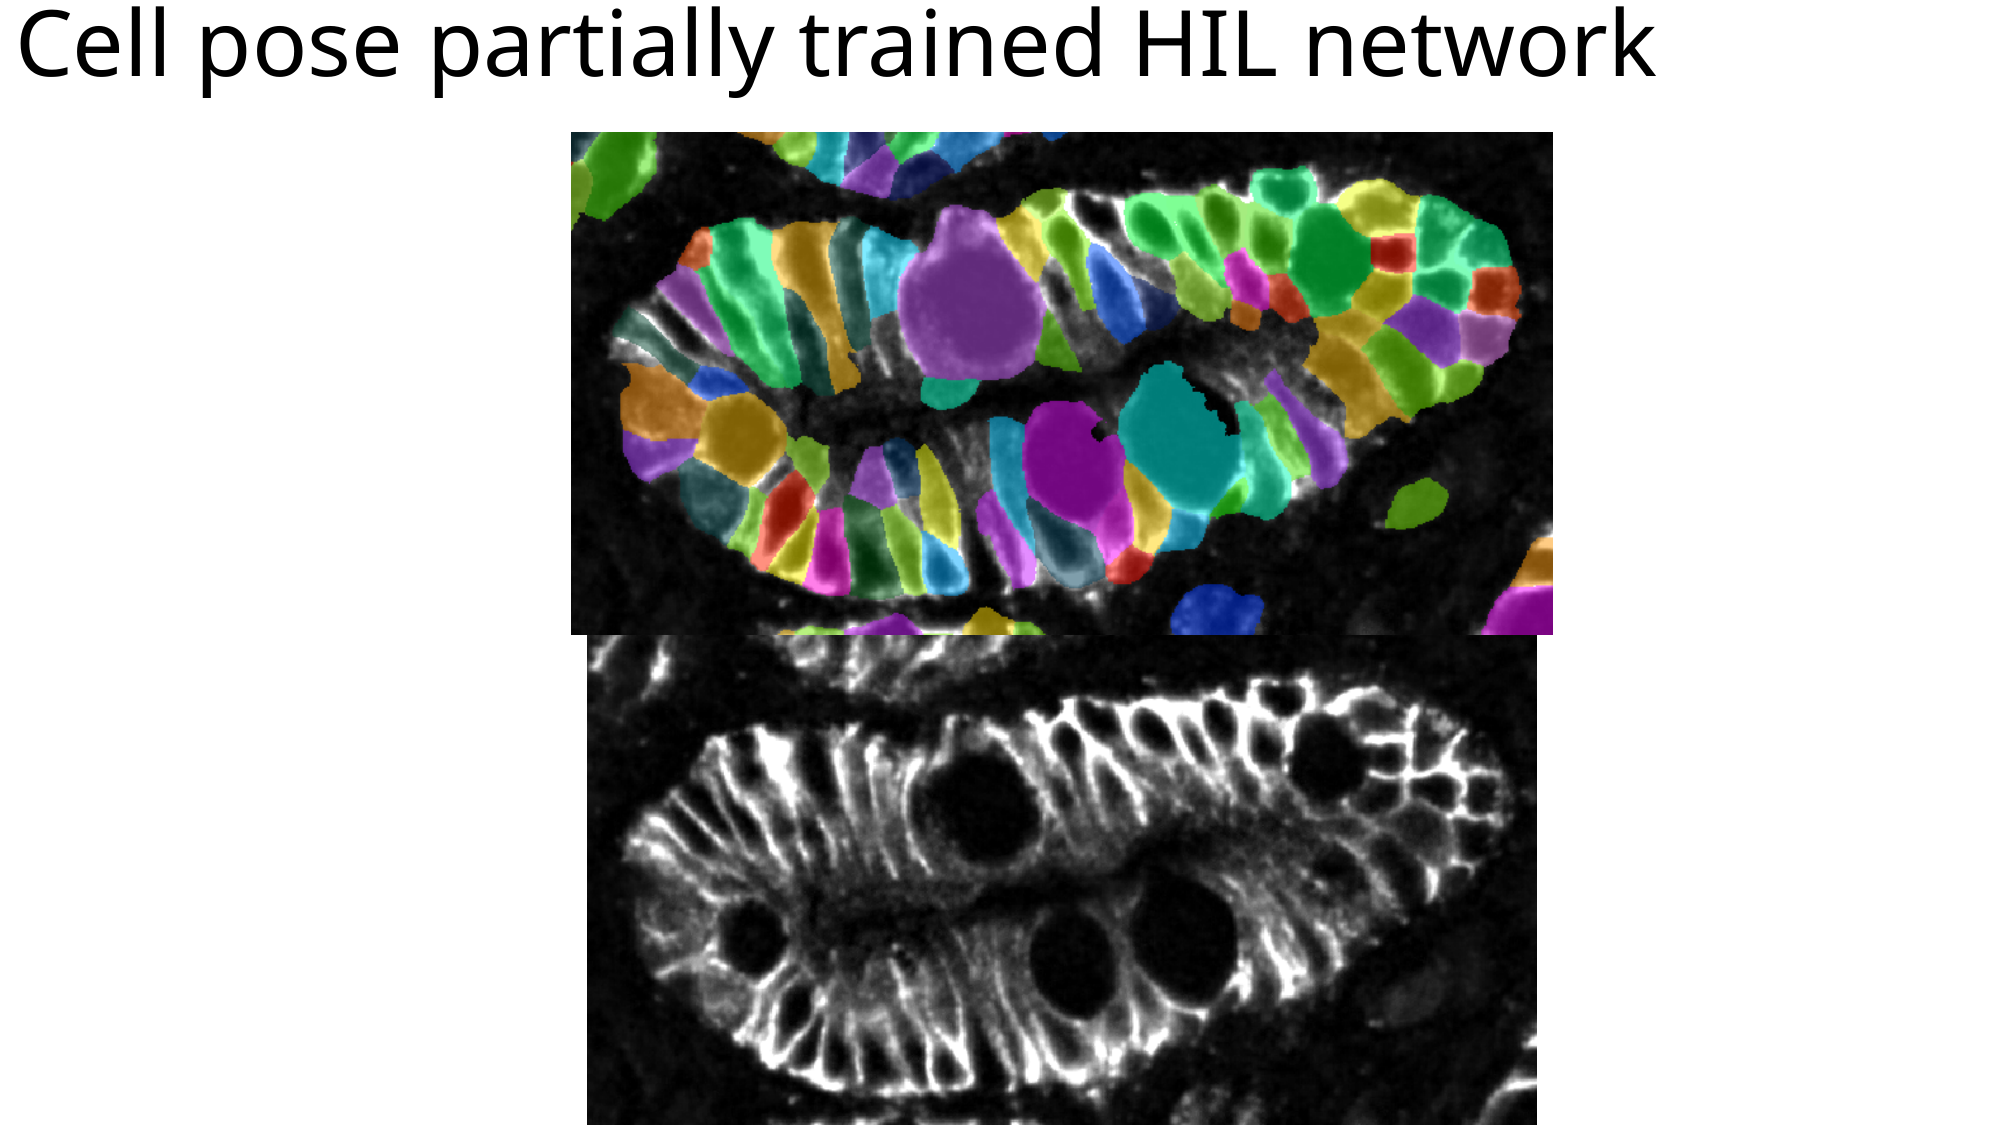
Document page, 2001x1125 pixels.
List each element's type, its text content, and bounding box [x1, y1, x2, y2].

title Cell pose partially trained HIL network [0, 0, 1725, 156]
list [587, 635, 1537, 1125]
picture [571, 132, 1553, 635]
